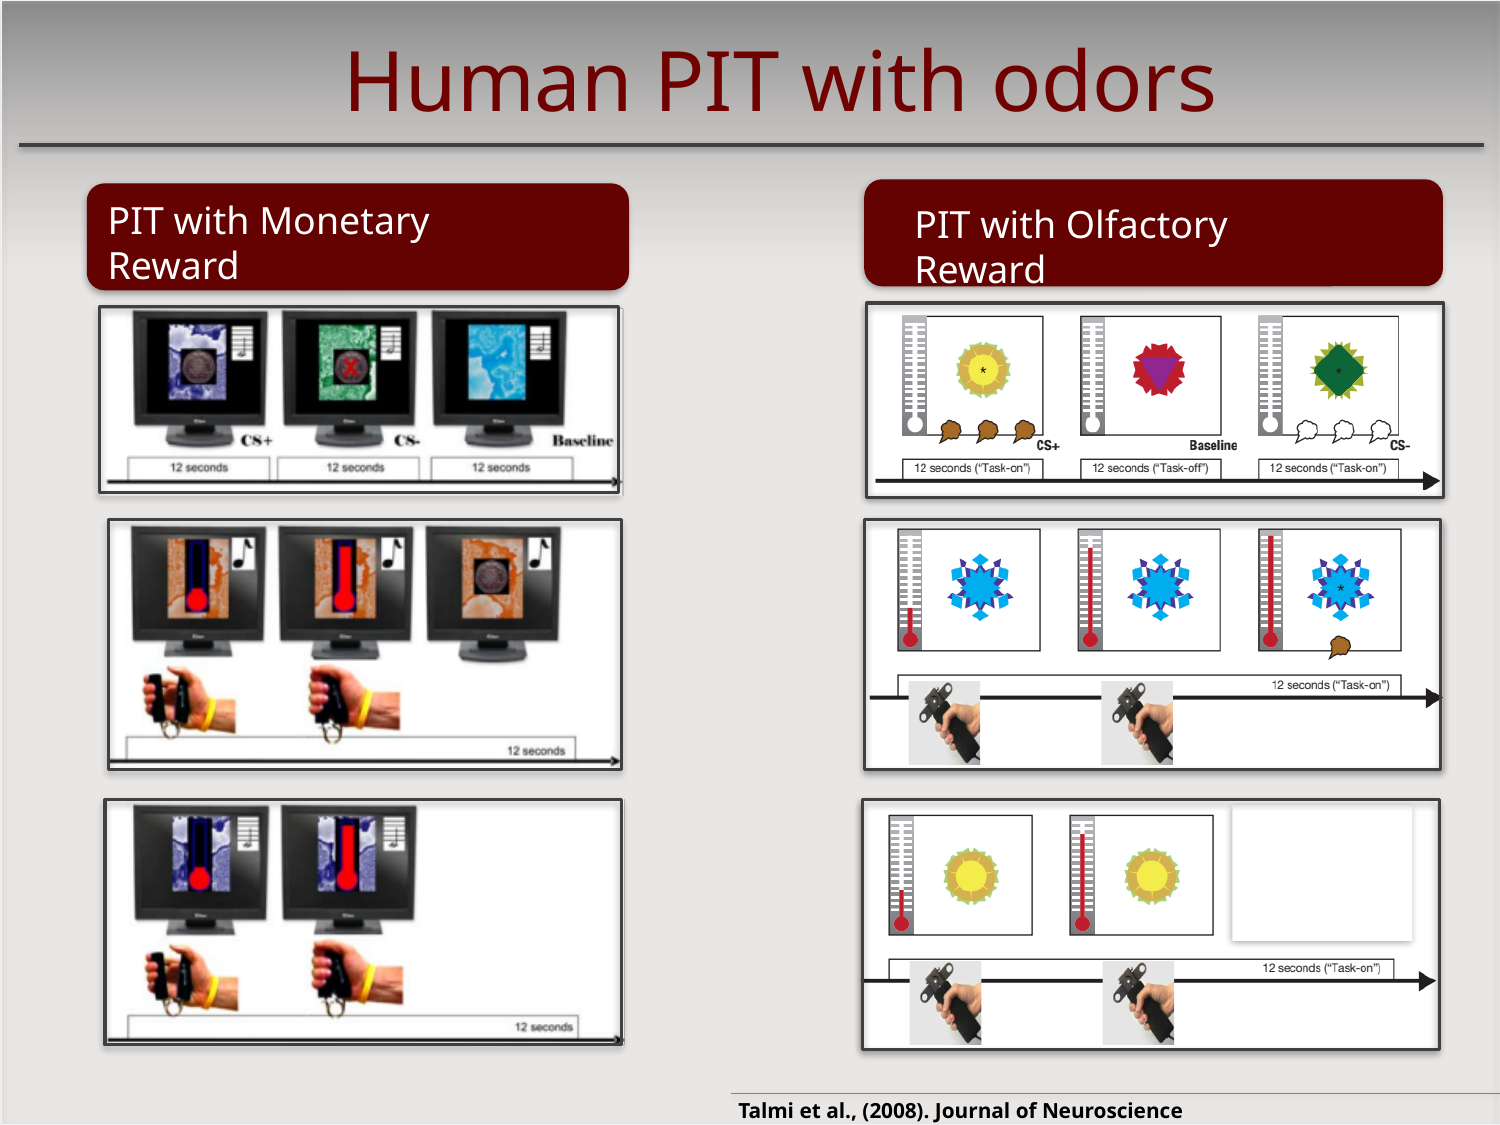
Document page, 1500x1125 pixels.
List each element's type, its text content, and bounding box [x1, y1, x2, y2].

text_box Talmi et al., (2008). Journal of Neuroscience [723, 1090, 1456, 1125]
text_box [858, 799, 1440, 1051]
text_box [102, 799, 633, 1051]
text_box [866, 299, 1444, 498]
text_box [1, 0, 1500, 1125]
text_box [99, 301, 636, 496]
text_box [86, 183, 630, 291]
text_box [863, 179, 1444, 287]
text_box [107, 519, 628, 770]
text_box Human PIT with odors [124, 21, 1438, 136]
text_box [863, 519, 1445, 770]
